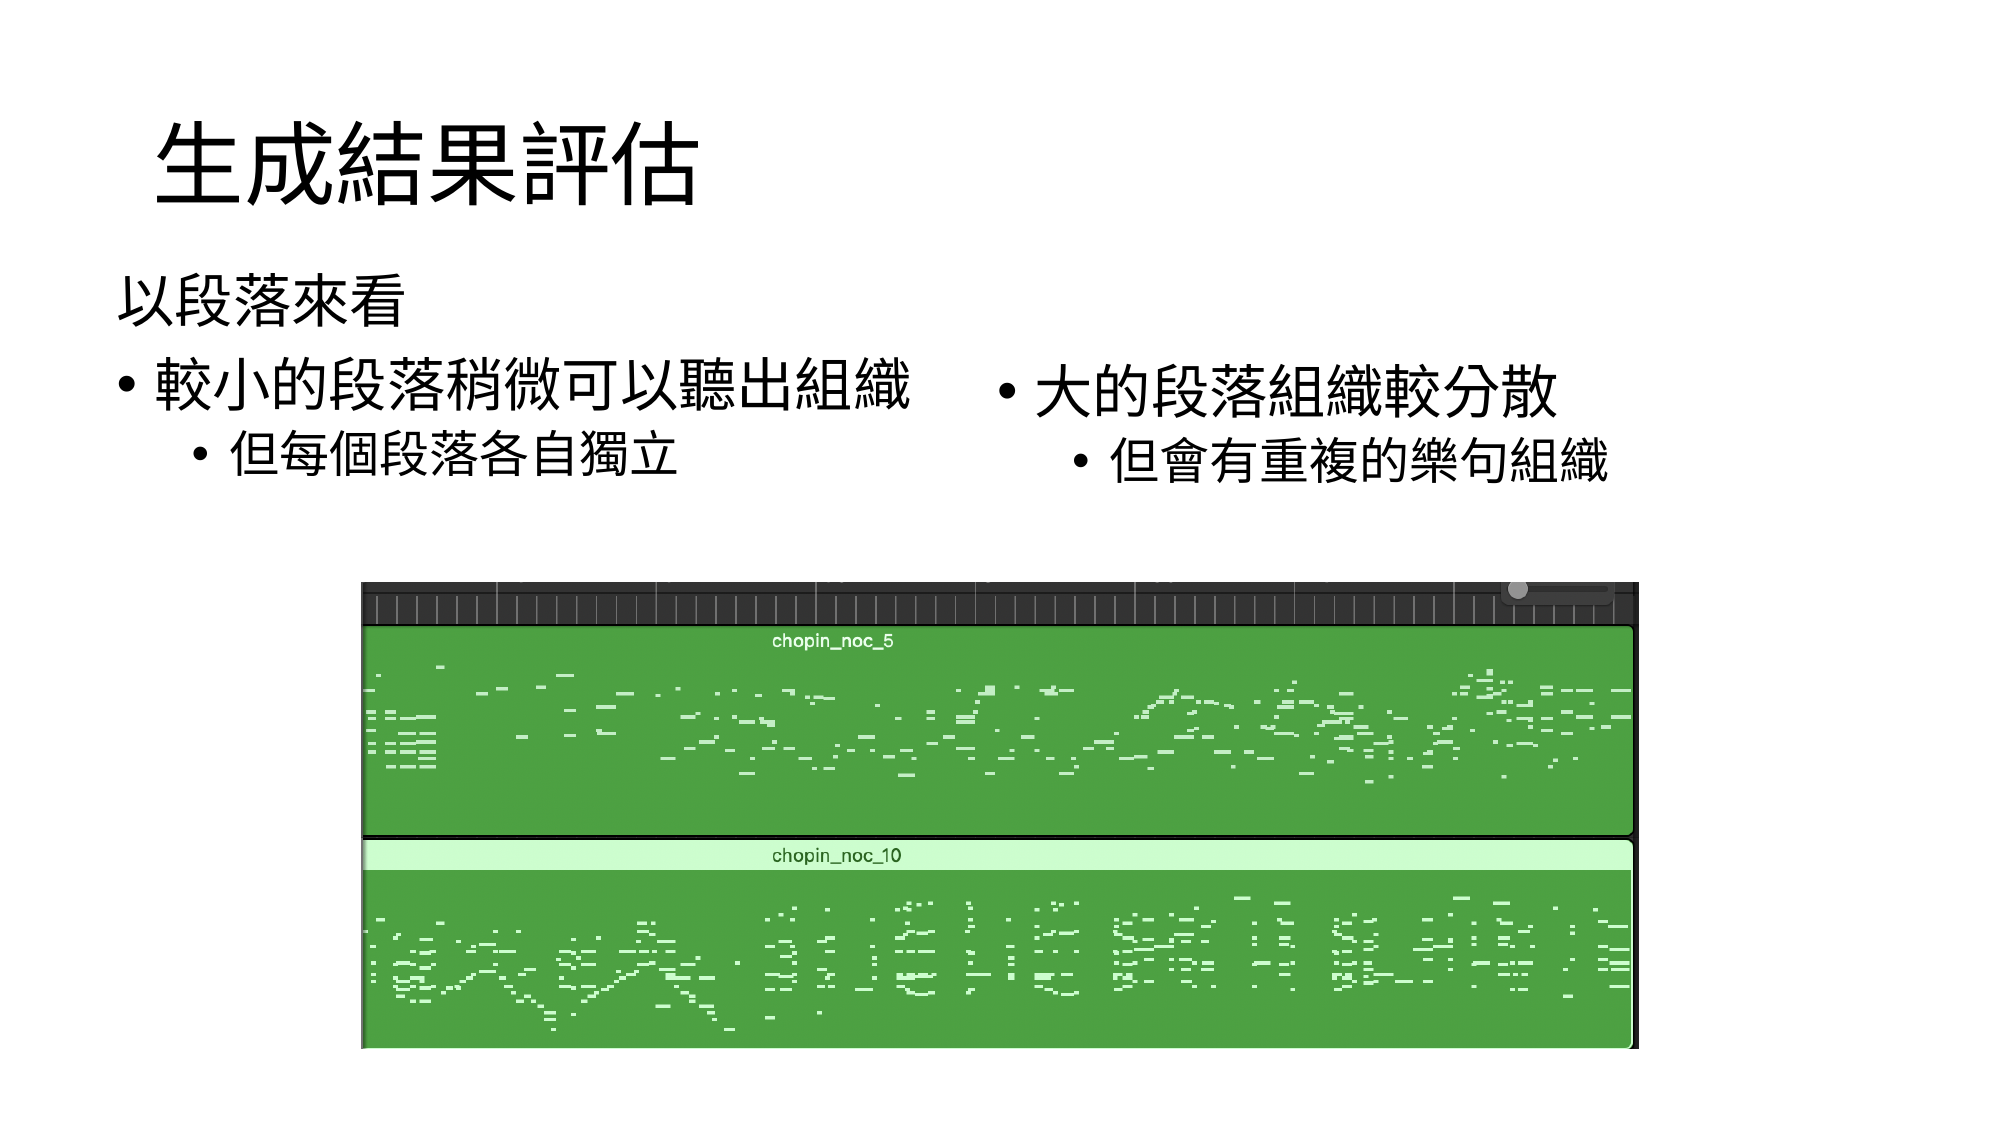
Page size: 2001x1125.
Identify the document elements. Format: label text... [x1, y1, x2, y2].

text_box 大的段落組織較分散 但會有重複的樂句組織 [982, 264, 1900, 563]
title 生成結果評估 [137, 59, 1863, 264]
text_box 以段落來看 較小的段落稍微可以聽出組織 但每個段落各自獨立 [101, 264, 1020, 1065]
picture [361, 582, 1639, 1049]
